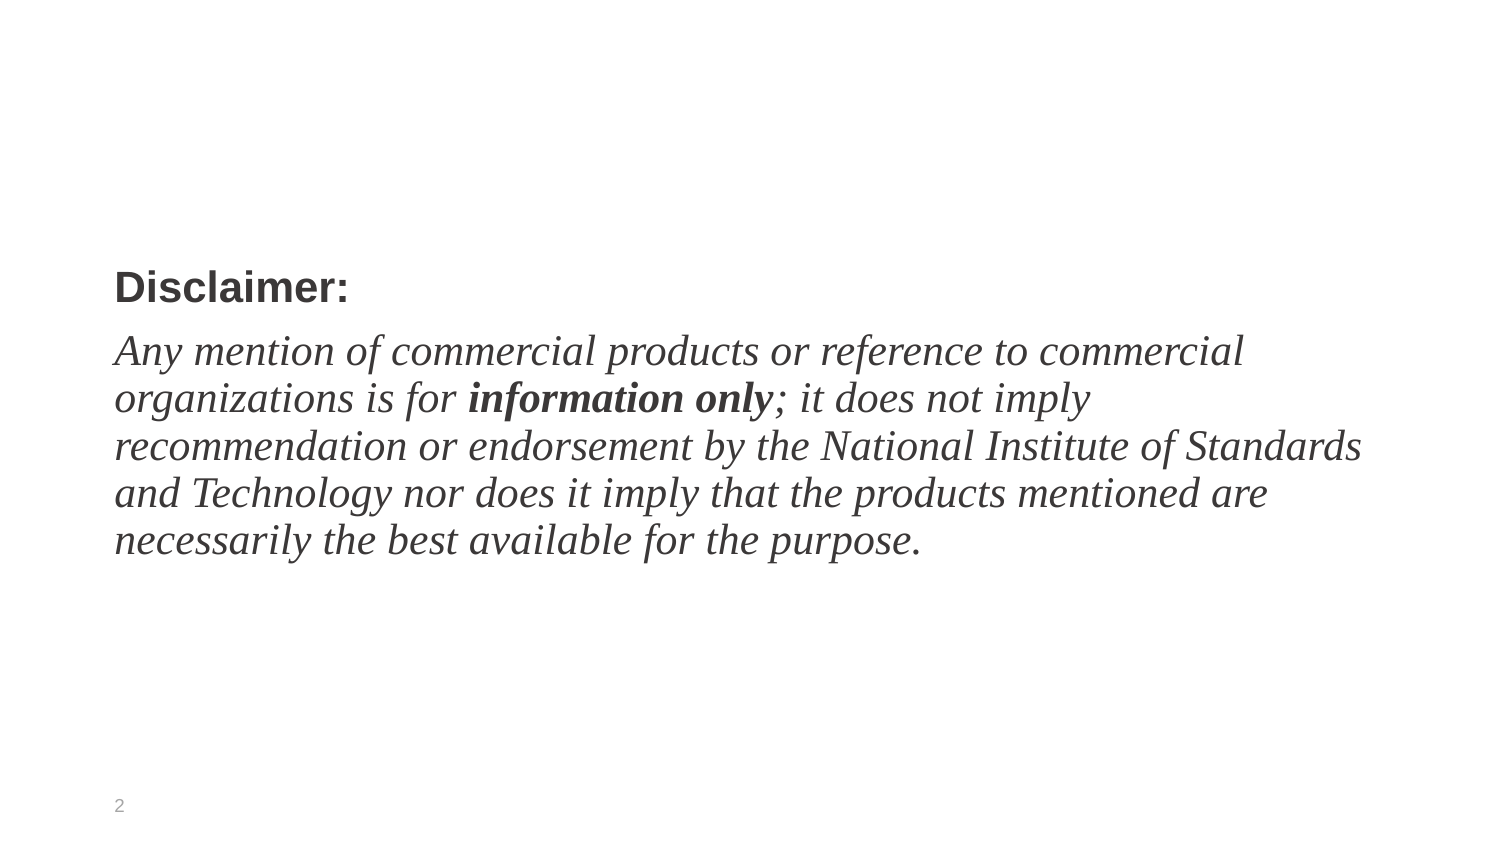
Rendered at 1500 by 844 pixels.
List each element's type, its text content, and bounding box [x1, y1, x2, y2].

list Disclaimer: Any mention of commercial products or reference to commercial organizations is for information only; it does not imply recommendation or endorsement by the National Institute of Standards and Technology nor does it imply that the products mentioned are necessarily the best available for the purpose. [103, 259, 1397, 585]
slide_number 2 [103, 782, 441, 827]
